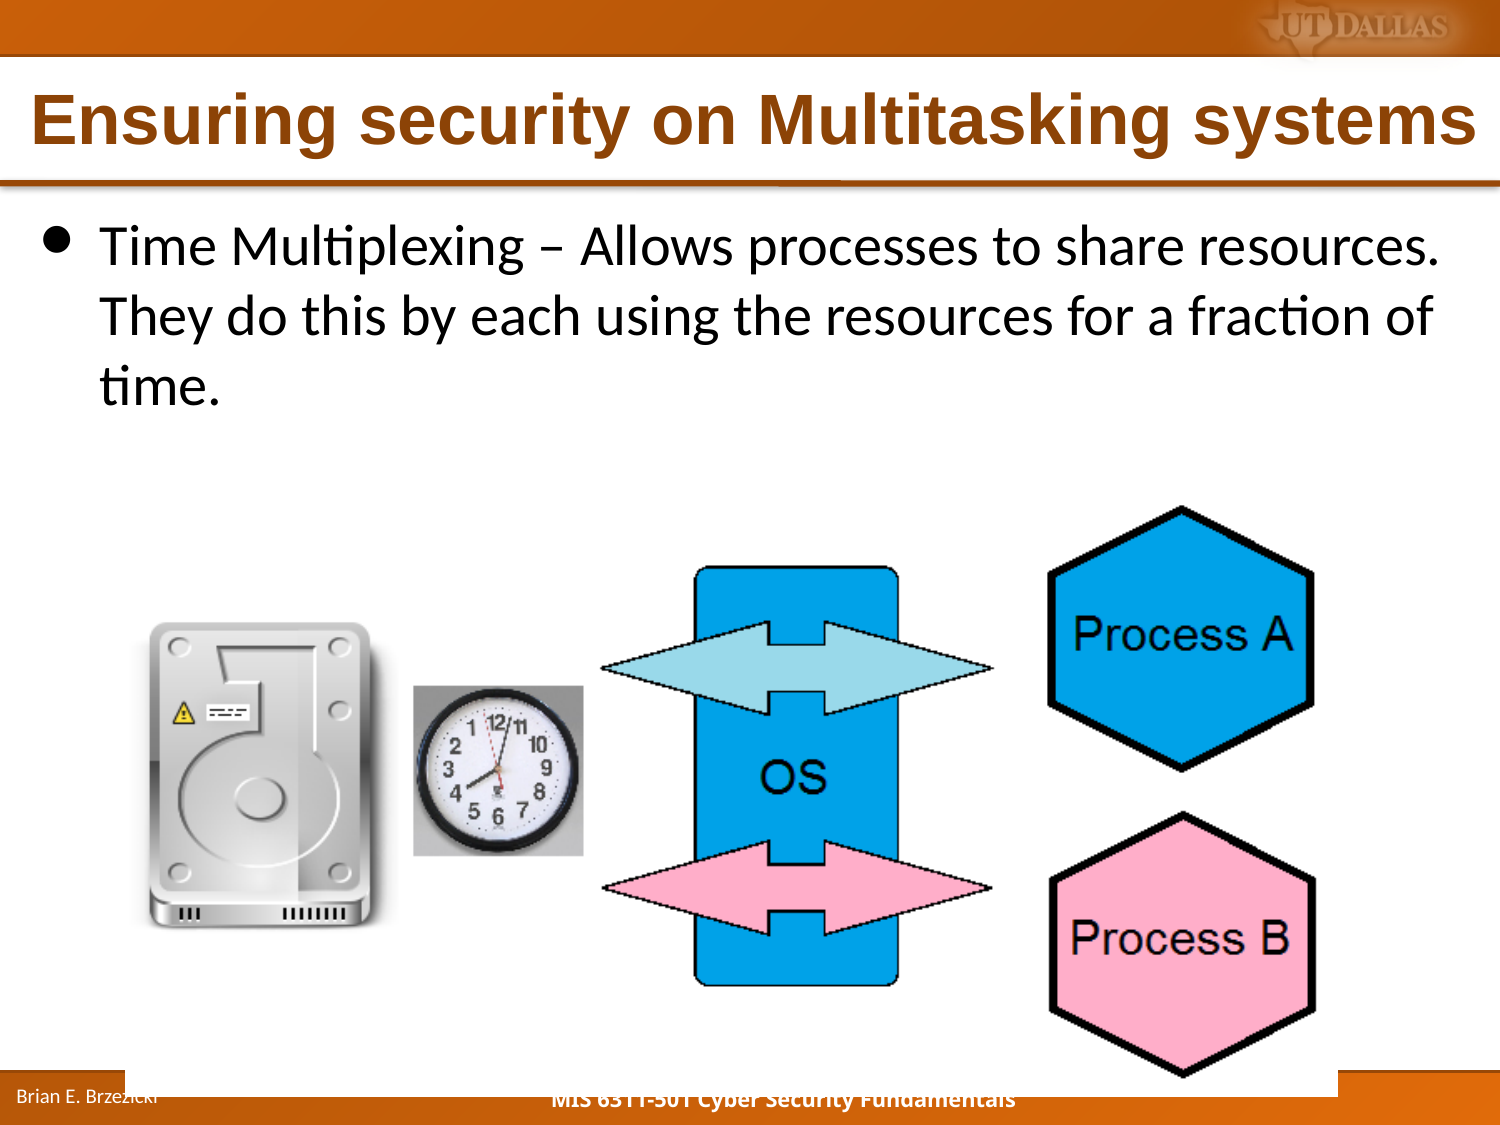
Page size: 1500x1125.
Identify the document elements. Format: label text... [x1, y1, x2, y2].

list Time Multiplexing – Allows processes to share resources. They do this by each using the resources for a fraction of time. [24, 199, 1500, 1077]
picture [1218, 0, 1500, 64]
picture [124, 499, 1338, 1098]
title Ensuring security on Multitasking systems [0, 64, 1500, 178]
text_box Brian E. Brzezicki [1, 1074, 173, 1115]
